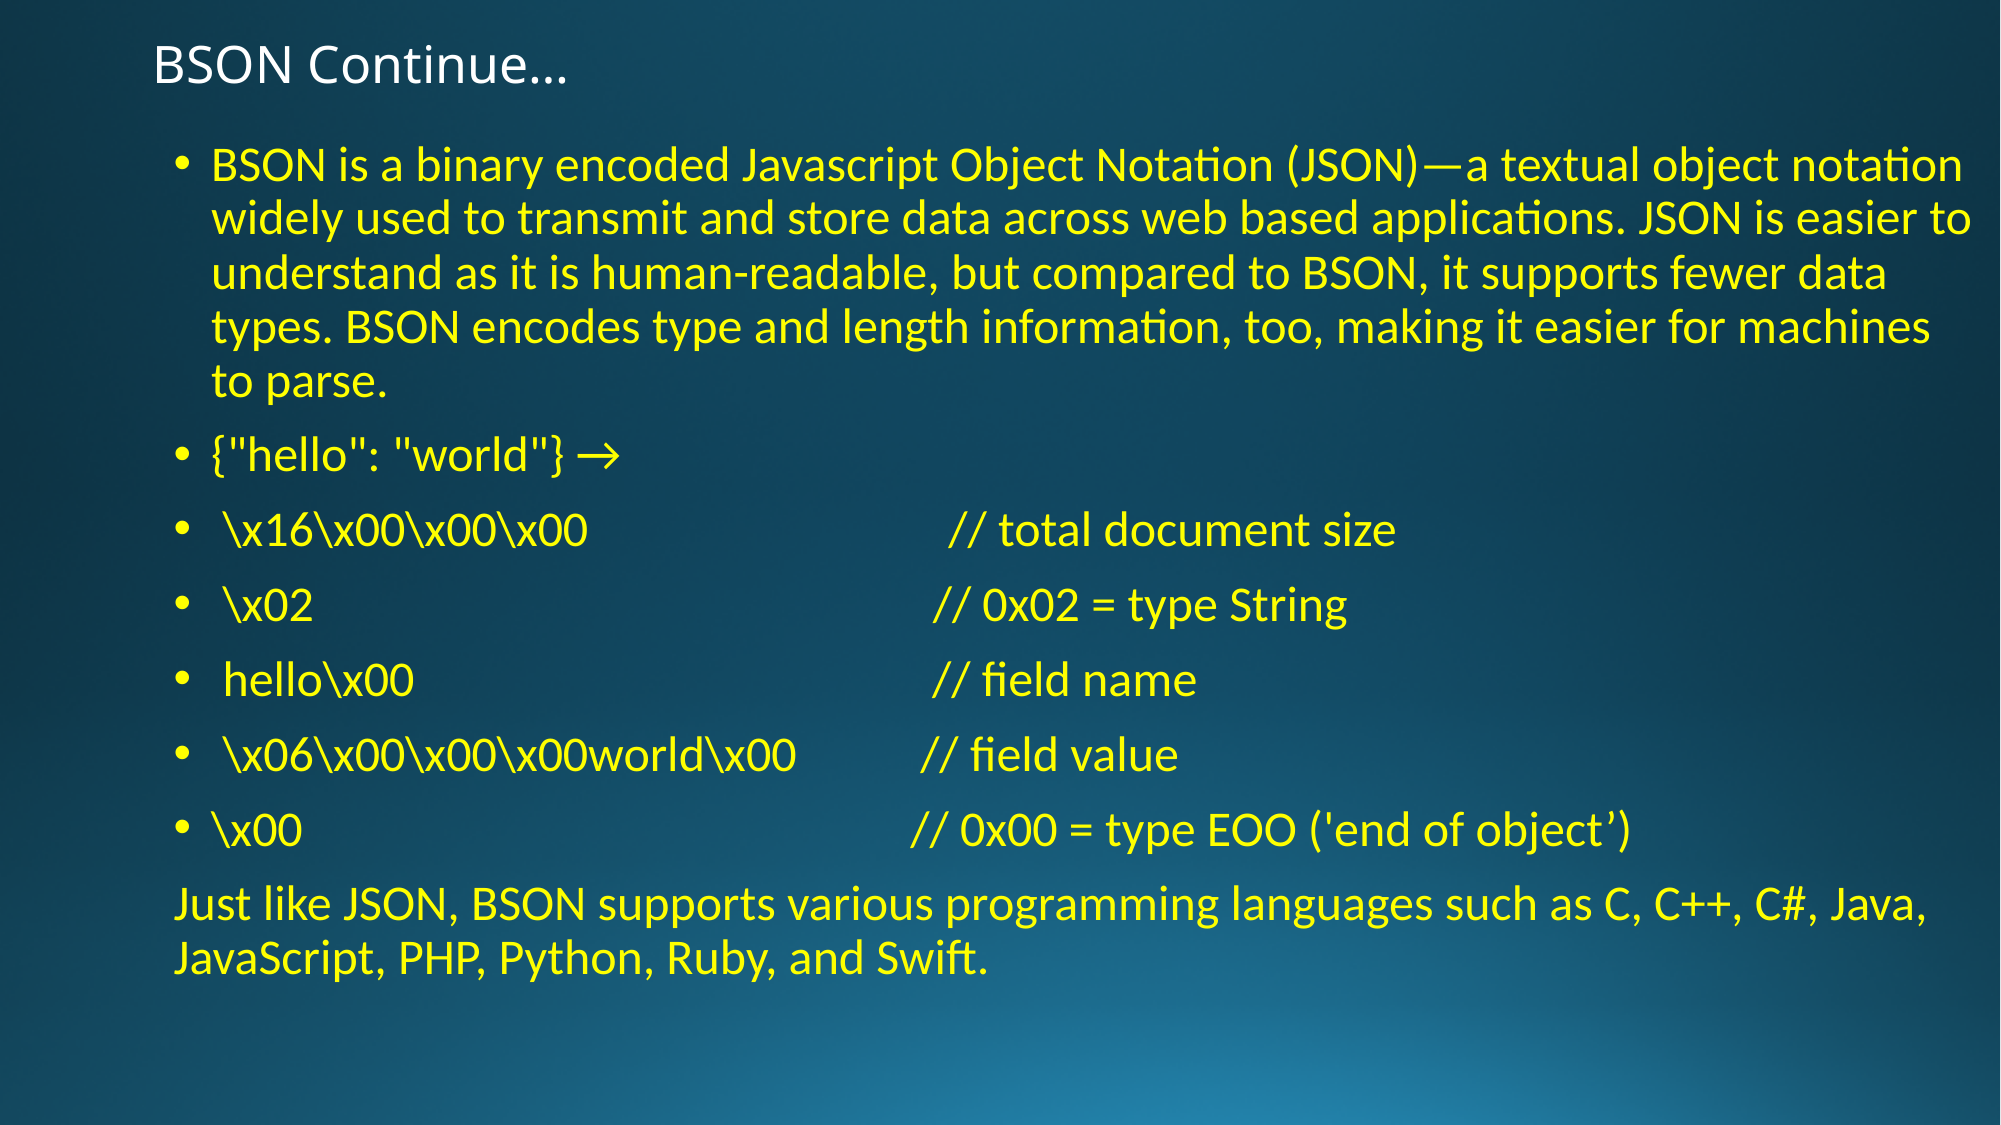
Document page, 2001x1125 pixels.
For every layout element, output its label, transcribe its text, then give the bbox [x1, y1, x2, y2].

title BSON Continue… [137, 30, 1863, 103]
picture [0, 0, 2001, 1125]
list BSON is a binary encoded Javascript Object Notation (JSON)—a textual object notation widely used to transmit and store data across web based applications. JSON is easier to understand as it is human-readable, but compared to BSON, it supports fewer data types. BSON encodes type and length information, too, making it easier for machines to parse. {"hello": "world"} → \x16\x00\x00\x00 // total document size \x02 // 0x02 = type String hello\x00 // field name \x06\x00\x00\x00world\x00 // field value \x00 // 0x00 = type EOO ('end of object’) Just like JSON, BSON supports various programming languages such as C, C++, C#, Java, JavaScript, PHP, Python, Ruby, and Swift. [158, 130, 2000, 1095]
